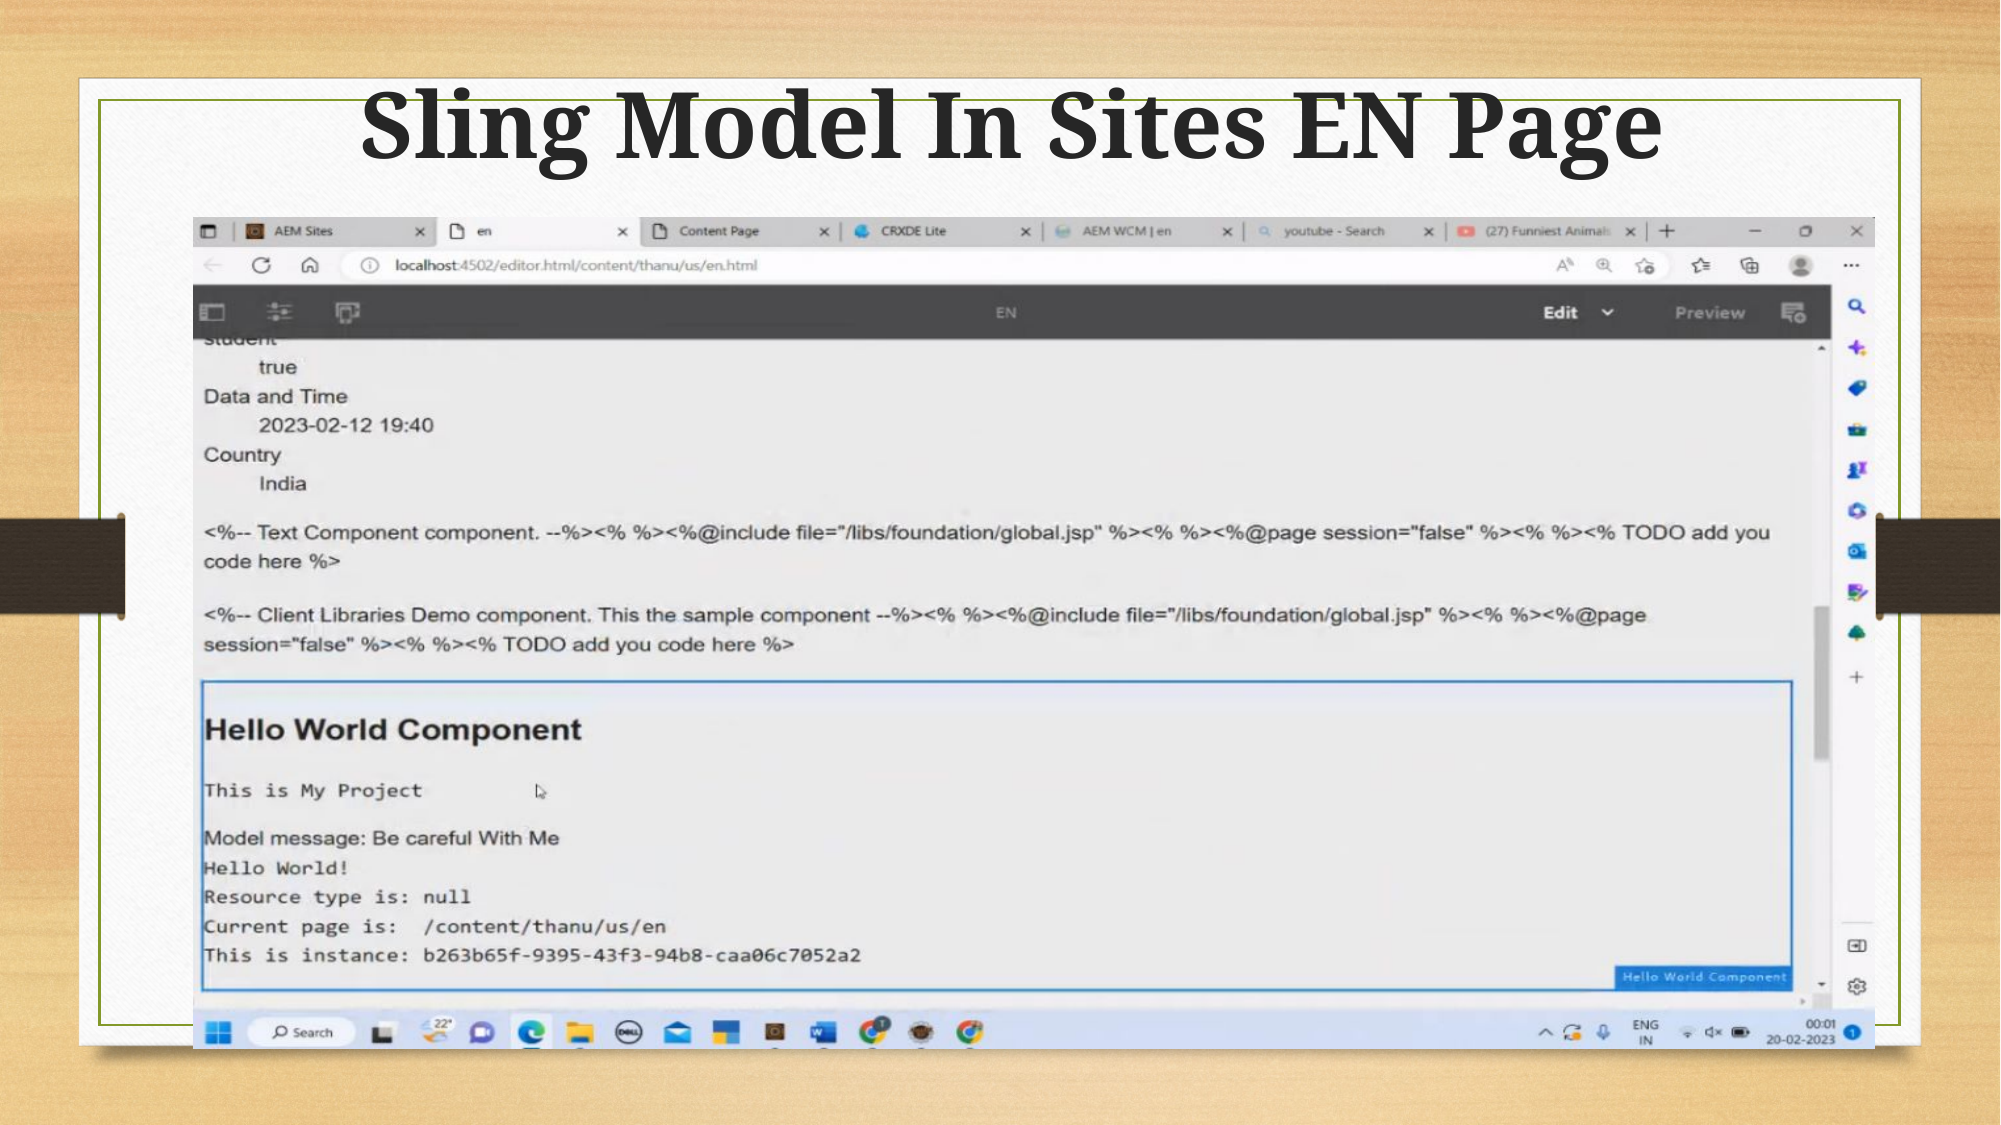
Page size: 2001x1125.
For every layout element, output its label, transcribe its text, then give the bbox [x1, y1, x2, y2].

picture [0, 0, 2001, 1125]
title Sling Model In Sites EN Page [163, 54, 1863, 189]
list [192, 217, 1875, 1049]
